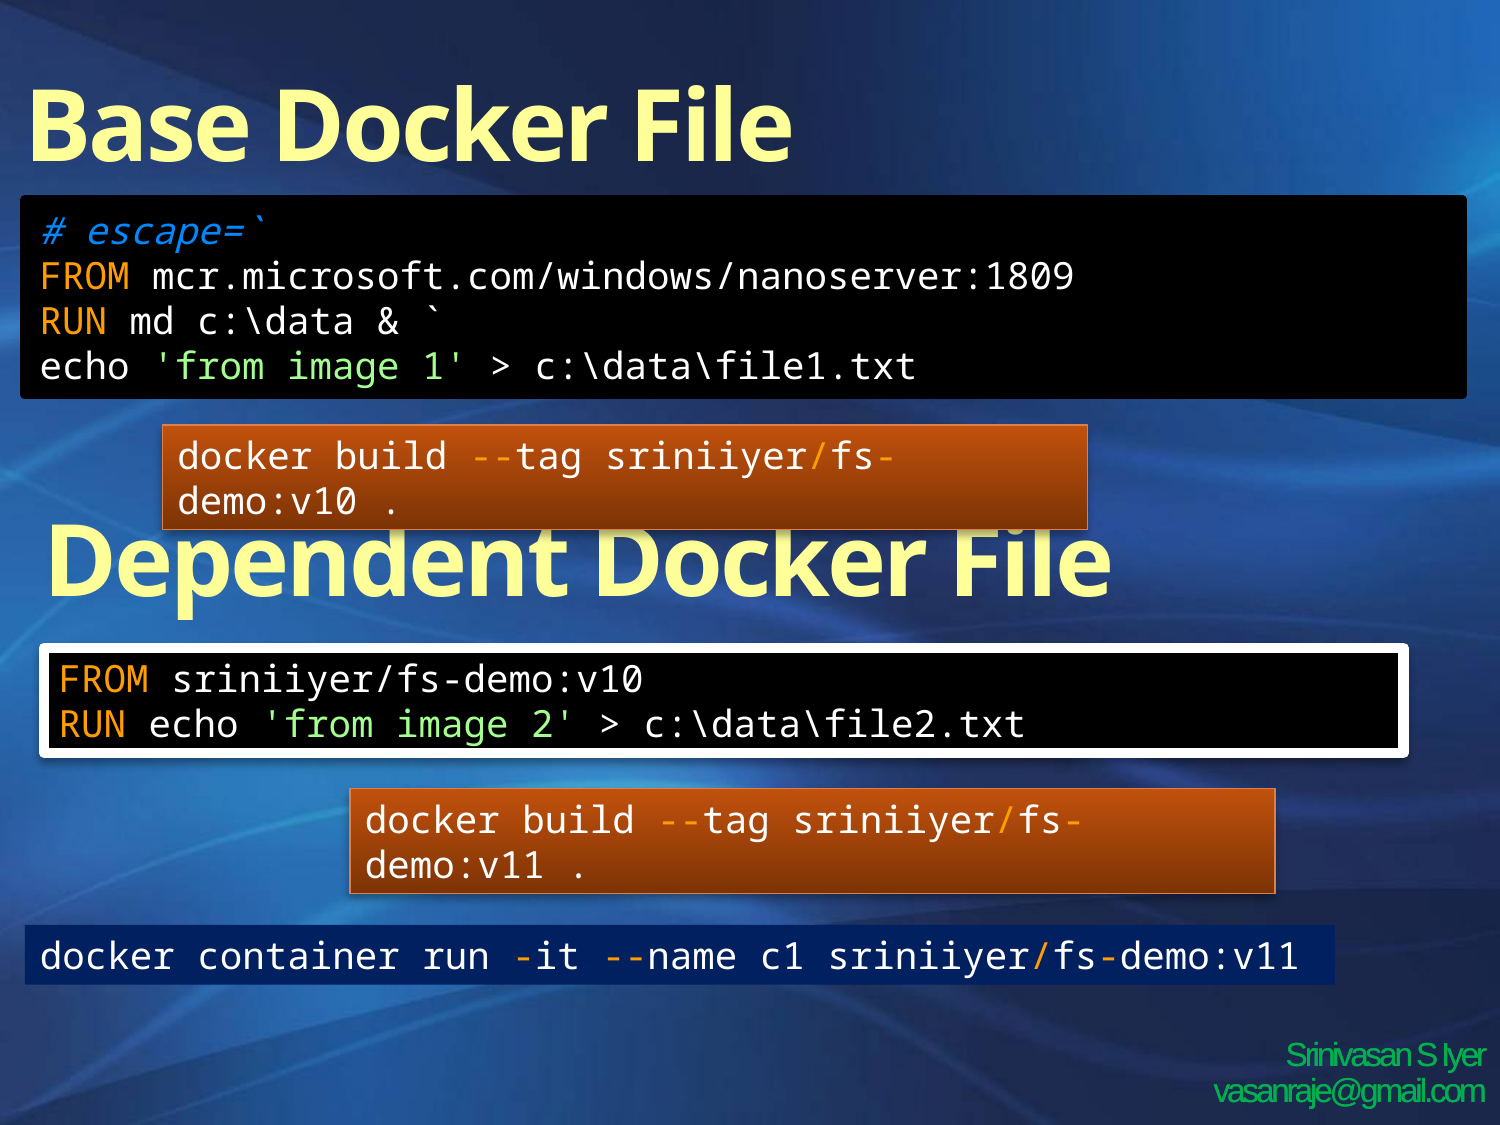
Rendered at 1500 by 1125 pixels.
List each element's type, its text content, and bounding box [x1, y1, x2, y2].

text_box docker container run -it --name c1 sriniiyer/fs-demo:v11 [24, 924, 1335, 985]
text_box Base Docker File [24, 74, 1425, 195]
text_box docker build --tag sriniiyer/fs-demo:v10 . [162, 424, 1088, 530]
text_box Dependent Docker File [43, 510, 1444, 673]
text_box FROM sriniiyer/fs-demo:v10 RUN echo 'from image 2' > c:\data\file2.txt [39, 643, 1409, 758]
text_box docker build --tag sriniiyer/fs-demo:v11 . [349, 788, 1276, 894]
text_box # escape=` FROM mcr.microsoft.com/windows/nanoserver:1809 RUN md c:\data & ` echo 'from image 1' > c:\data\file1.txt [20, 195, 1467, 399]
picture [0, 0, 1500, 1125]
